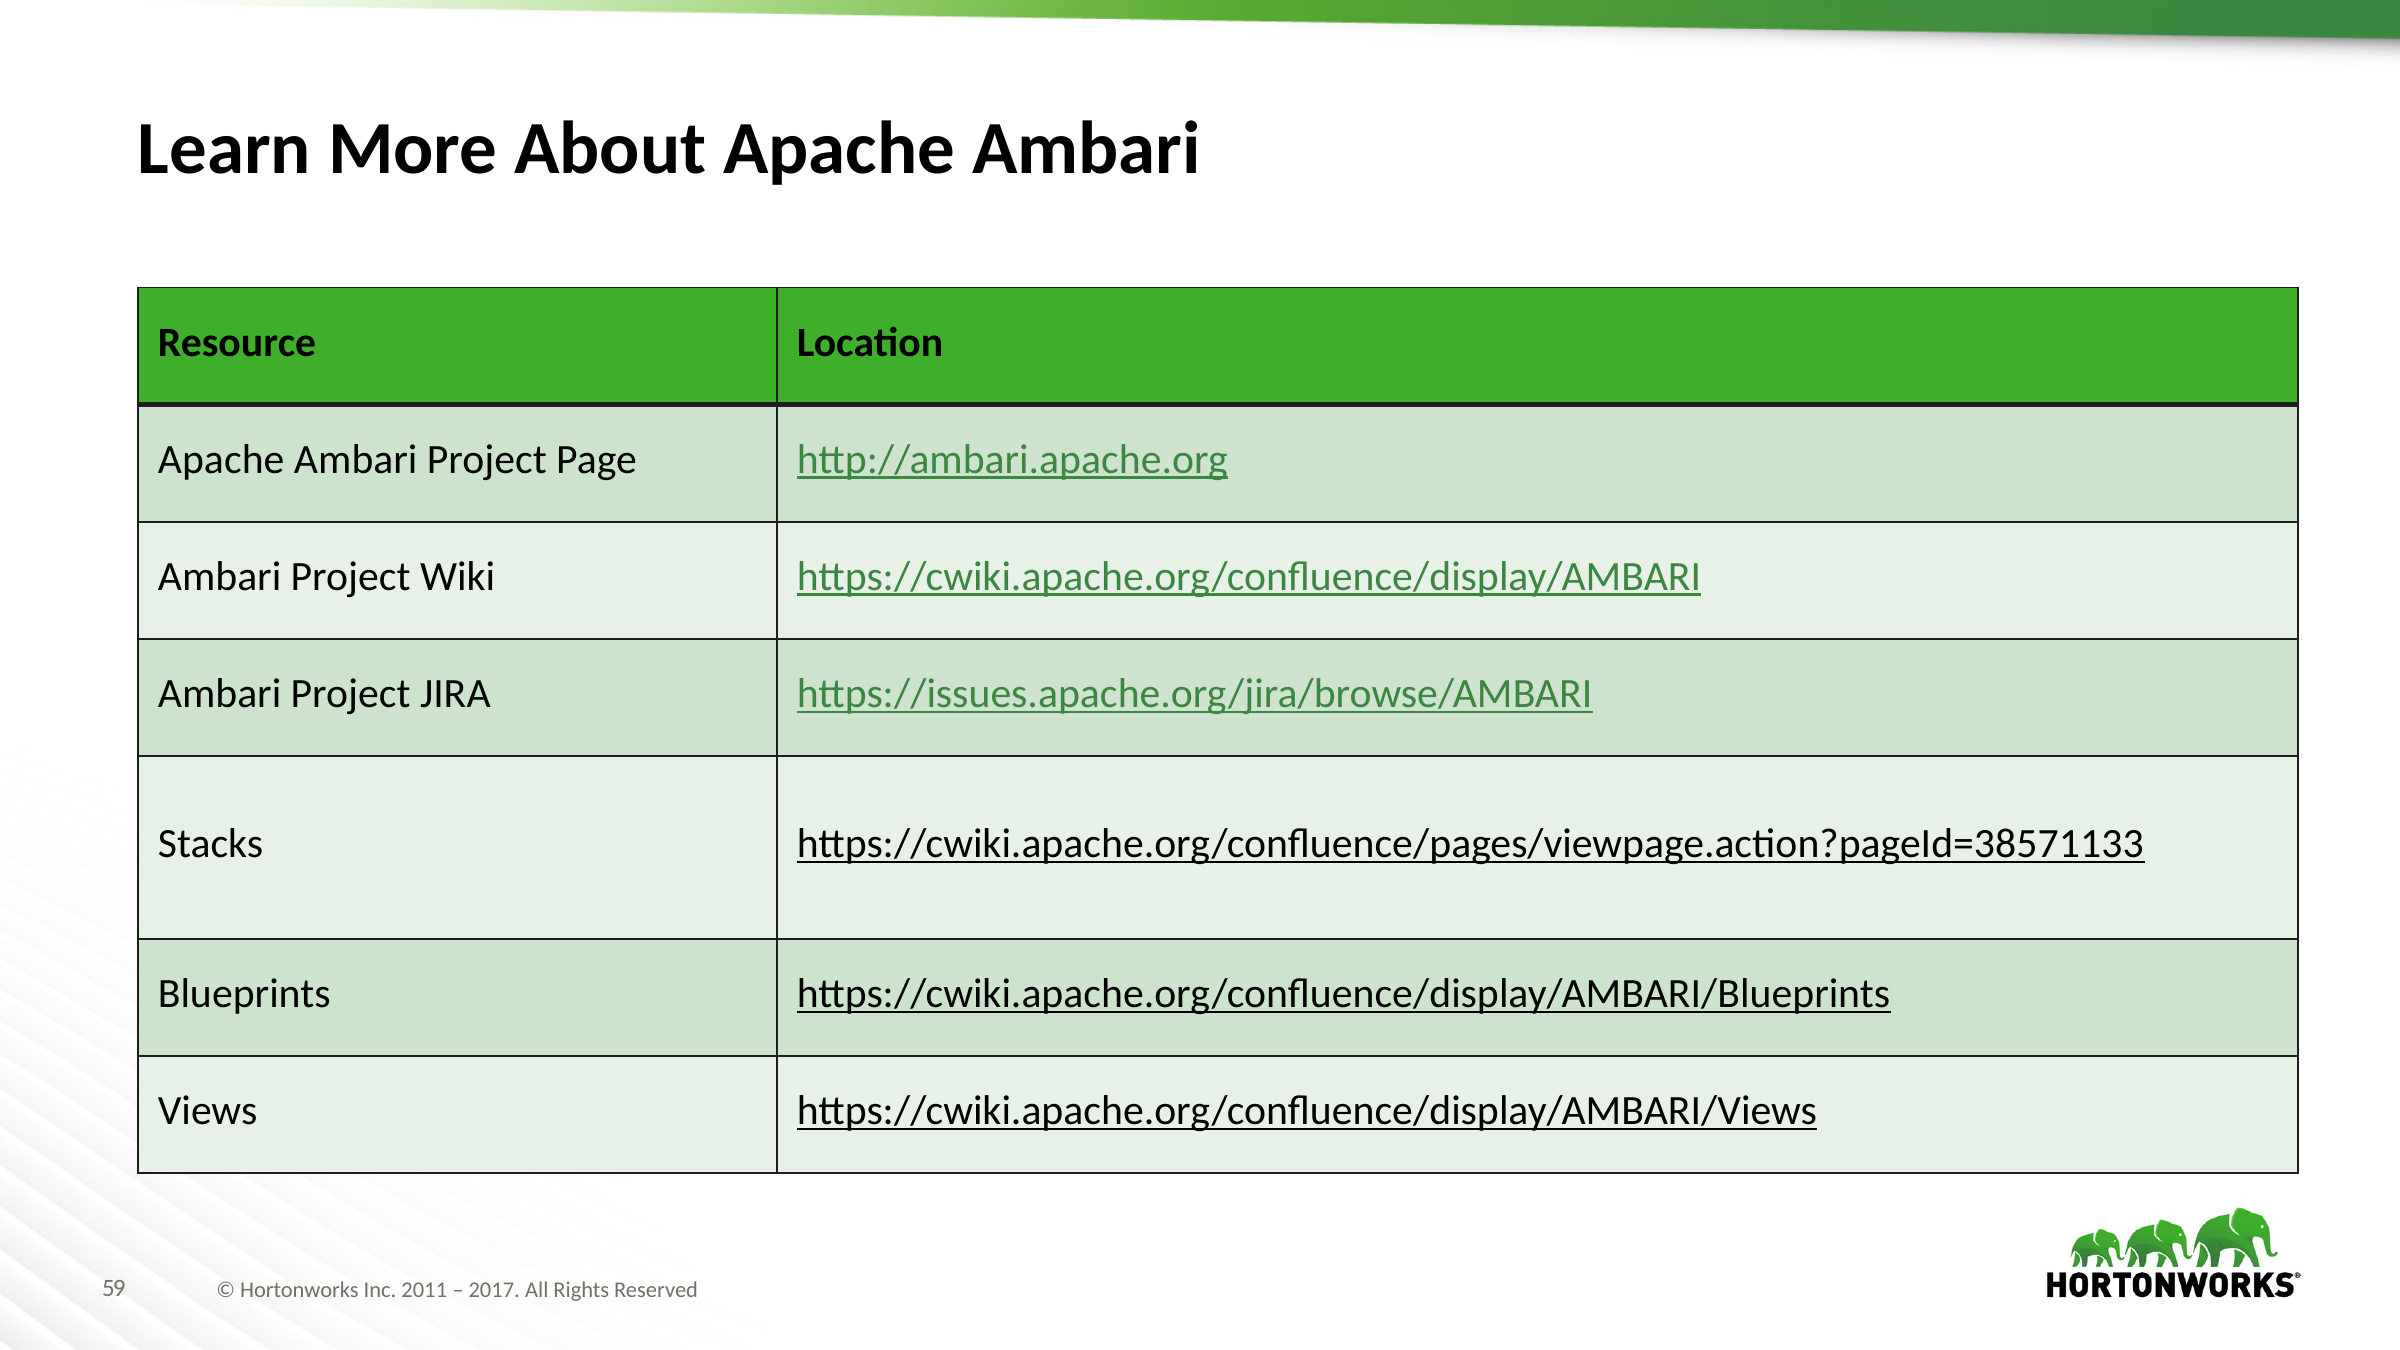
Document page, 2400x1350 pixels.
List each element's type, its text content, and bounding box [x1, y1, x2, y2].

table_cell Blueprints [139, 940, 776, 1055]
table_cell Views [139, 1057, 776, 1172]
picture [0, 0, 2400, 1350]
table_cell Stacks [139, 757, 776, 938]
table_cell https://cwiki.apache.org/confluence/display/AMBARI/Blueprints [778, 940, 2297, 1055]
table_header Location [778, 288, 2297, 402]
table_cell Ambari Project JIRA [139, 640, 776, 755]
table_cell https://issues.apache.org/jira/browse/AMBARI [778, 640, 2297, 755]
table_cell Apache Ambari Project Page [139, 407, 776, 521]
table_cell https://cwiki.apache.org/confluence/display/AMBARI [778, 523, 2297, 638]
table_cell https://cwiki.apache.org/confluence/display/AMBARI/Views [778, 1057, 2297, 1172]
table_cell http://ambari.apache.org [778, 407, 2297, 521]
table_cell Ambari Project Wiki [139, 523, 776, 638]
table_header Resource [139, 288, 776, 402]
title Learn More About Apache Ambari [138, 111, 2298, 189]
table_cell https://cwiki.apache.org/confluence/pages/viewpage.action?pageId=38571133 [778, 757, 2297, 938]
